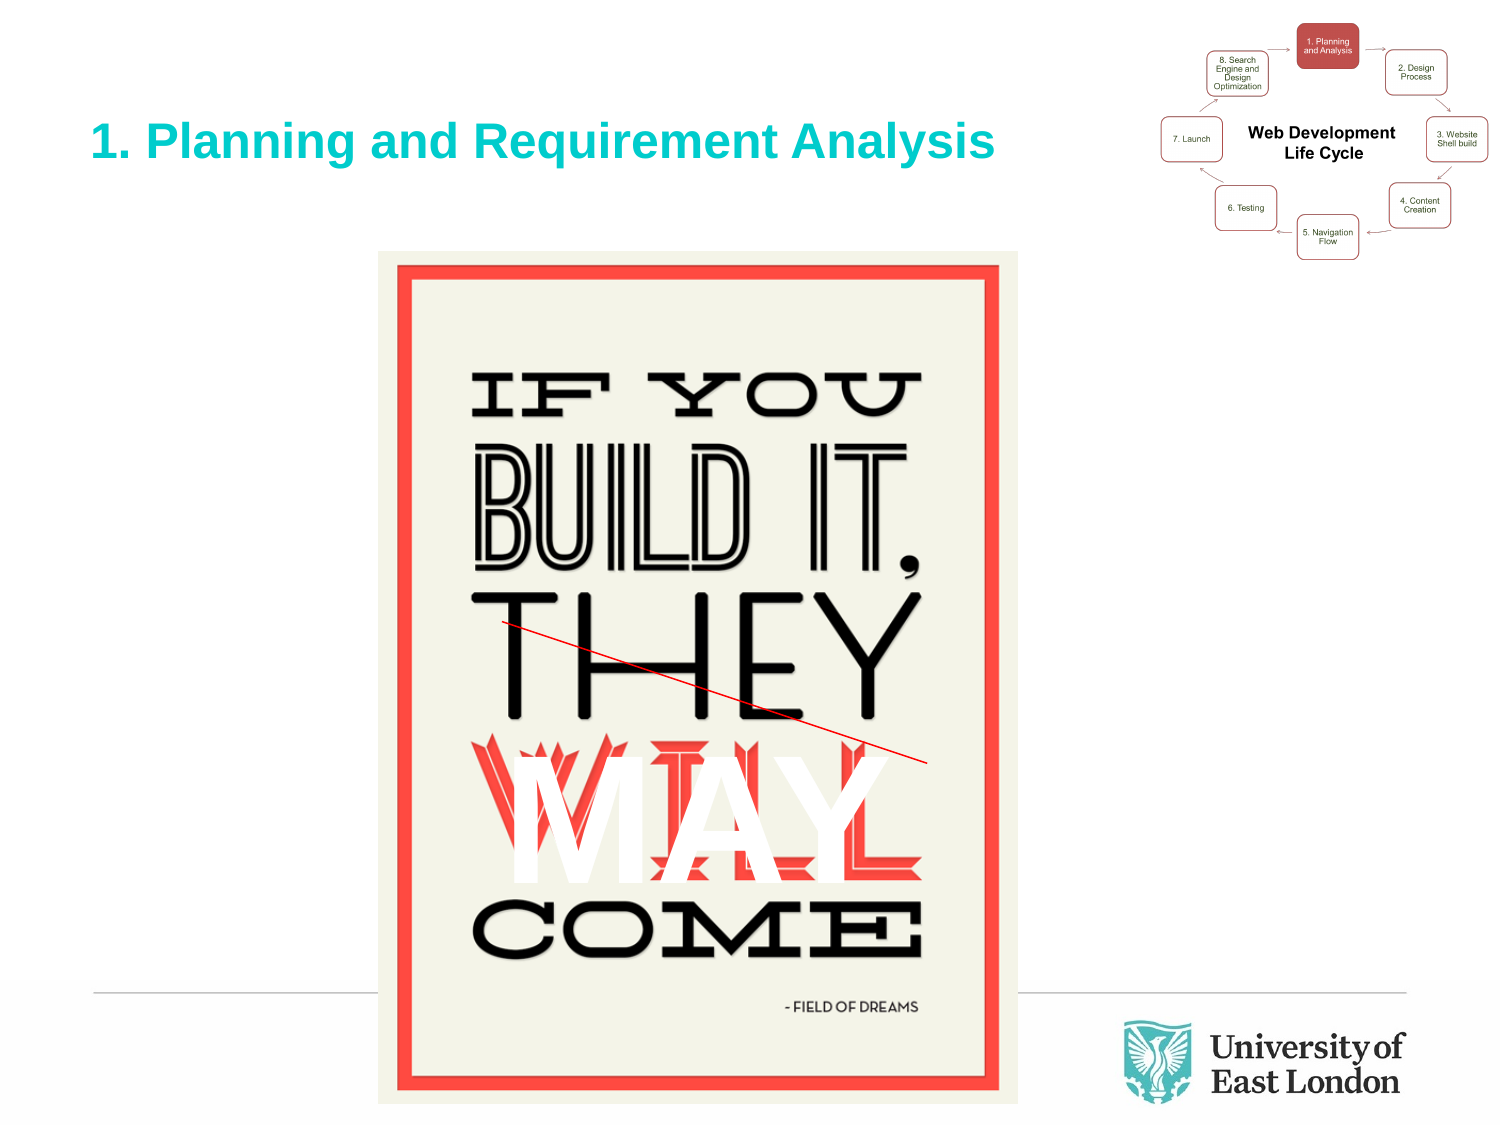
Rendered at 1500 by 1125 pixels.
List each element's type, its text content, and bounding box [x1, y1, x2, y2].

picture [0, 250, 1500, 1125]
picture [1147, 23, 1500, 260]
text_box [501, 621, 928, 764]
title 1. Planning and Requirement Analysis [75, 45, 1142, 233]
